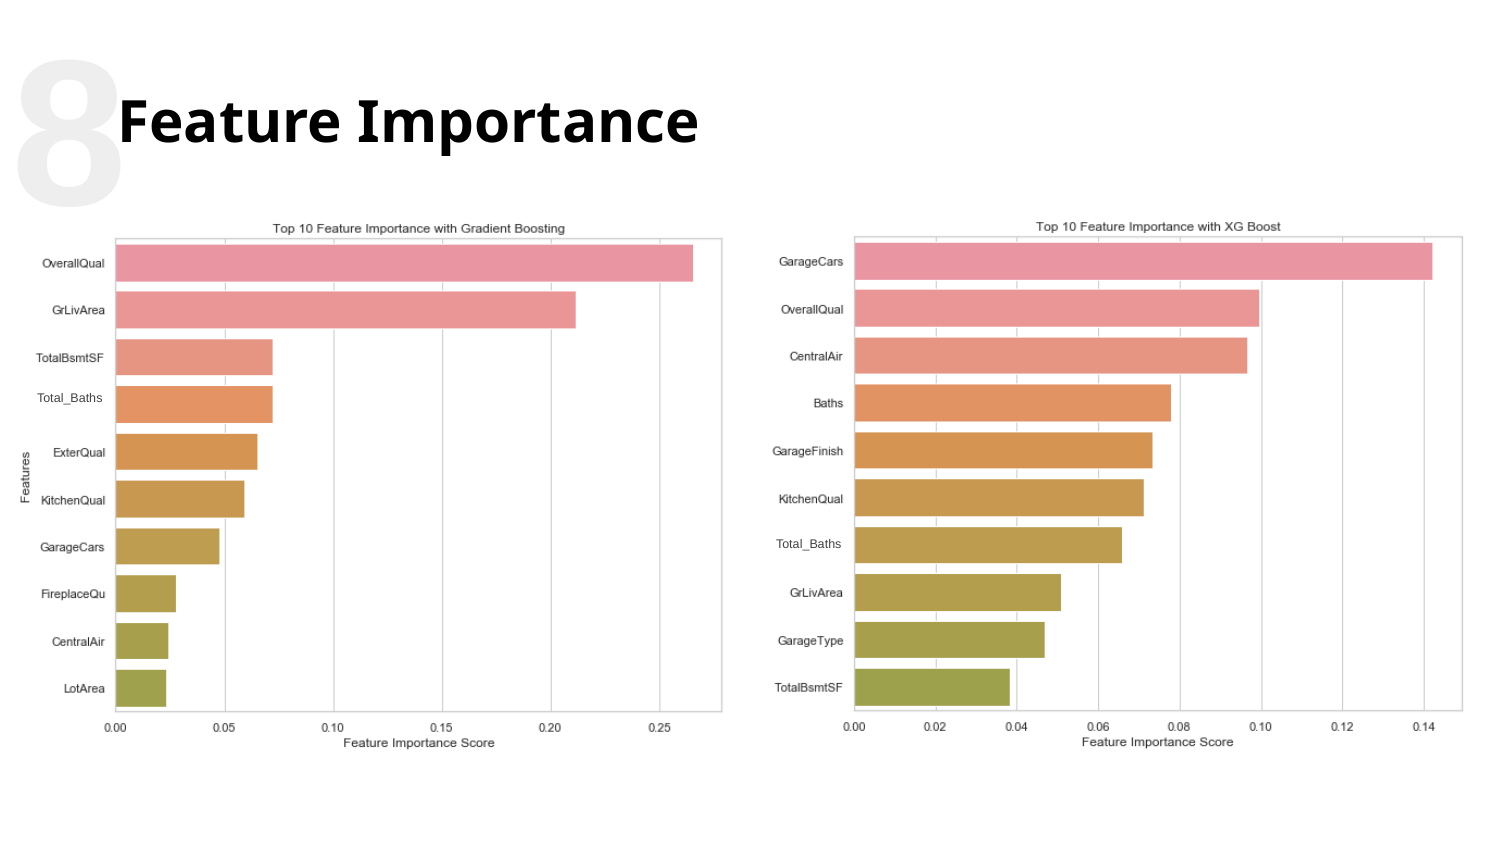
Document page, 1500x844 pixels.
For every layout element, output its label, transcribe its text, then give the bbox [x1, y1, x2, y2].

picture [0, 211, 755, 772]
text_box 8 [0, 0, 560, 209]
text_box Feature Importance [106, 95, 1215, 209]
picture [766, 208, 1472, 757]
